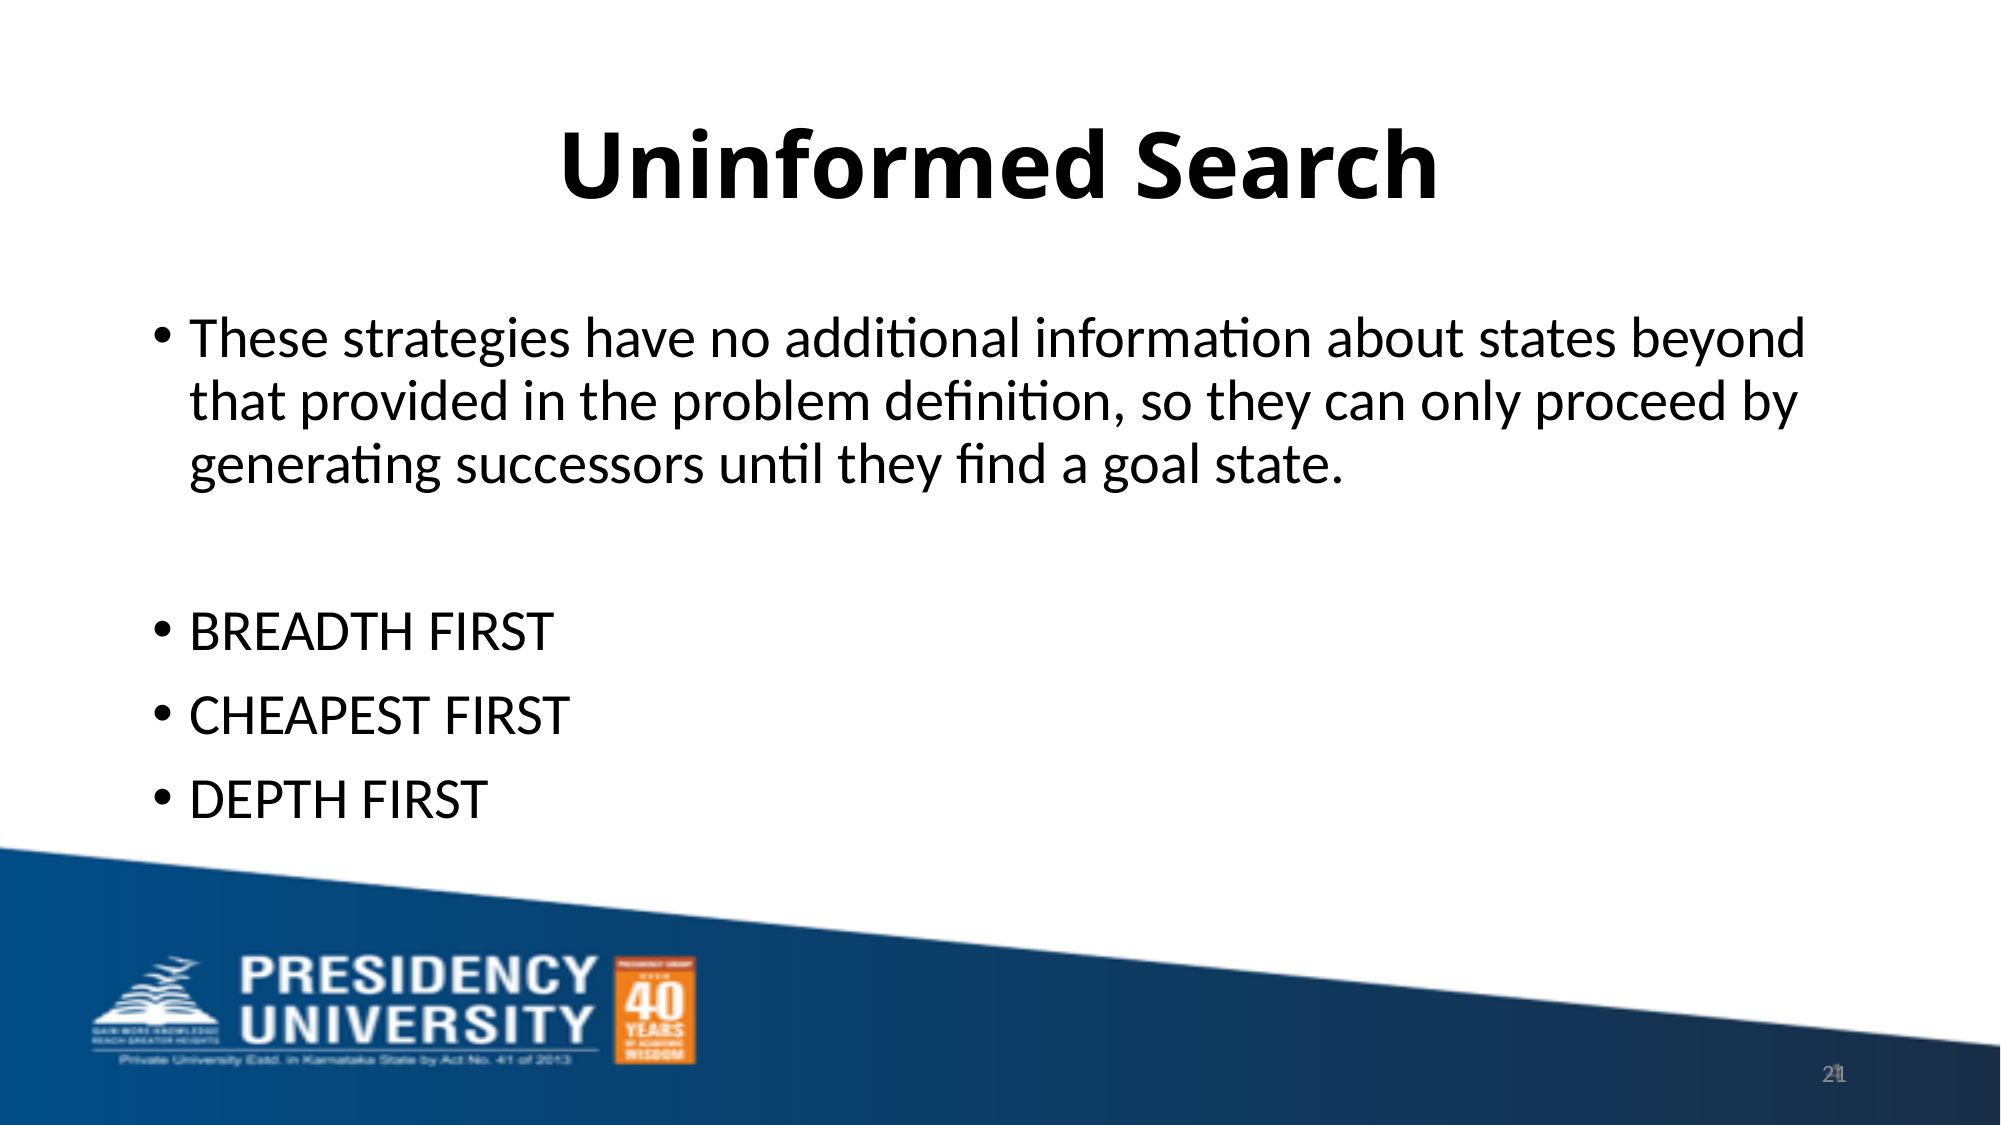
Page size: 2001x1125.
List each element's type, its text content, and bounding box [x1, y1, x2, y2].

picture [0, 0, 2001, 1125]
title Uninformed Search [137, 59, 1863, 278]
slide_number 21 [1412, 1042, 1863, 1103]
list These strategies have no additional information about states beyond that provided in the problem definition, so they can only proceed by generating successors until they find a goal state. BREADTH FIRST CHEAPEST FIRST DEPTH FIRST [137, 299, 1863, 1014]
